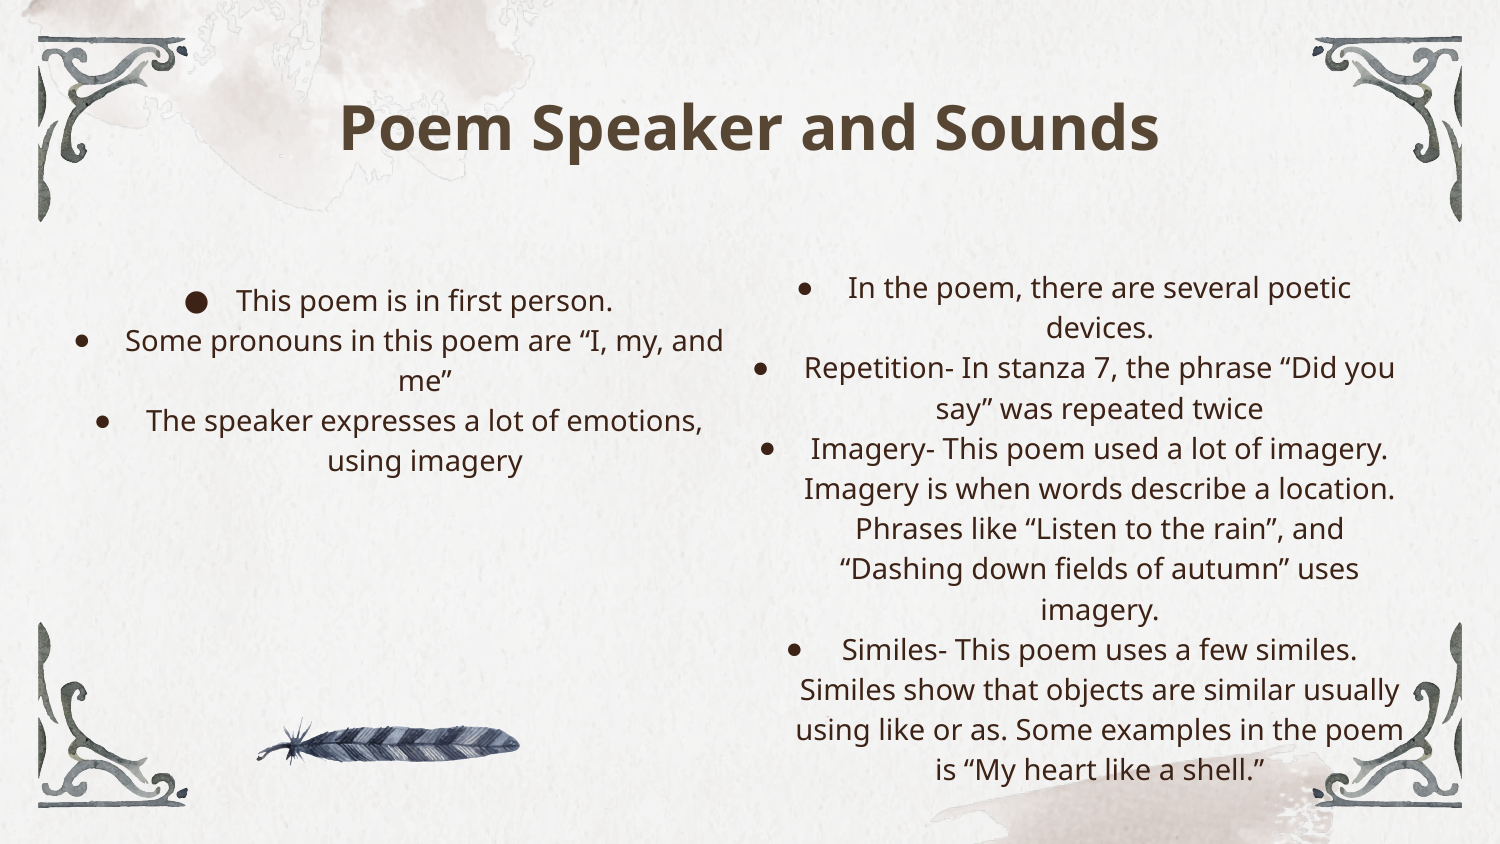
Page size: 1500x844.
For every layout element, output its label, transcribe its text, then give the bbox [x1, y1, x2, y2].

picture [38, 36, 188, 222]
title Poem Speaker and Sounds [118, 72, 1382, 167]
picture [1312, 36, 1462, 222]
picture [1313, 623, 1462, 808]
picture [257, 609, 520, 844]
picture [38, 706, 188, 808]
subtitle In the poem, there are several poetic devices. Repetition- In stanza 7, the phrase “Did you say” was repeated twice Imagery- This poem used a lot of imagery. Imagery is when words describe a location. Phrases like “Listen to the rain”, and “Dashing down fields of autumn” uses imagery. Similes- This poem uses a few similes. Similes show that objects are similar usually using like or as. Some examples in the poem is “My heart like a shell.” [700, 214, 1424, 694]
subtitle This poem is in first person. Some pronouns in this poem are “I, my, and me” The speaker expresses a lot of emotions, using imagery [25, 226, 749, 706]
